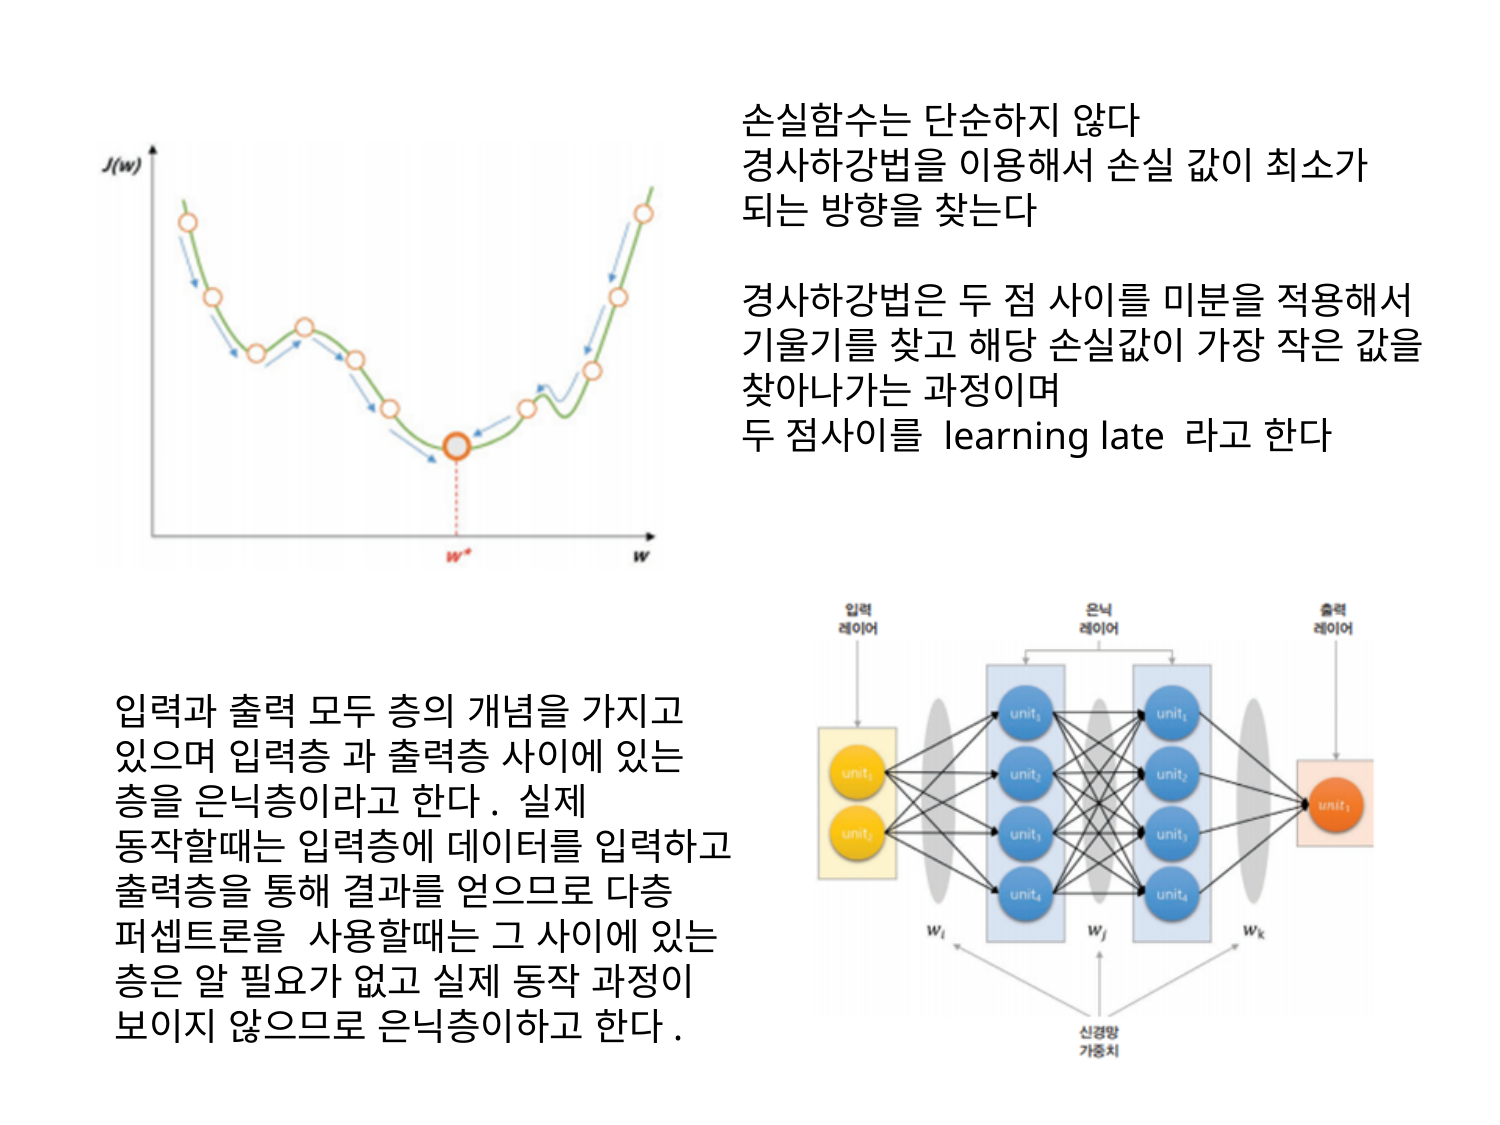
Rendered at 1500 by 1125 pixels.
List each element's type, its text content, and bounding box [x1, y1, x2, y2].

picture [773, 576, 1445, 1079]
text_box 입력과 출력 모두 층의 개념을 가지고 있으며 입력층 과 출력층 사이에 있는 층을 은닉층이라고 한다. 실제 동작할때는 입력층에 데이터를 입력하고 출력층을 통해 결과를 얻으므로 다층 퍼셉트론을 사용할때는 그 사이에 있는 층은 알 필요가 없고 실제 동작 과정이 보이지 않으므로 은닉층이하고 한다. [100, 680, 768, 1056]
picture [29, 136, 744, 577]
text_box 손실함수는 단순하지 않다 경사하강법을 이용해서 손실 값이 최소가 되는 방향을 찾는다 경사하강법은 두 점 사이를 미분을 적용해서 기울기를 찾고 해당 손실값이 가장 작은 값을 찾아나가는 과정이며 두 점사이를 learning late 라고 한다 [726, 89, 1459, 465]
